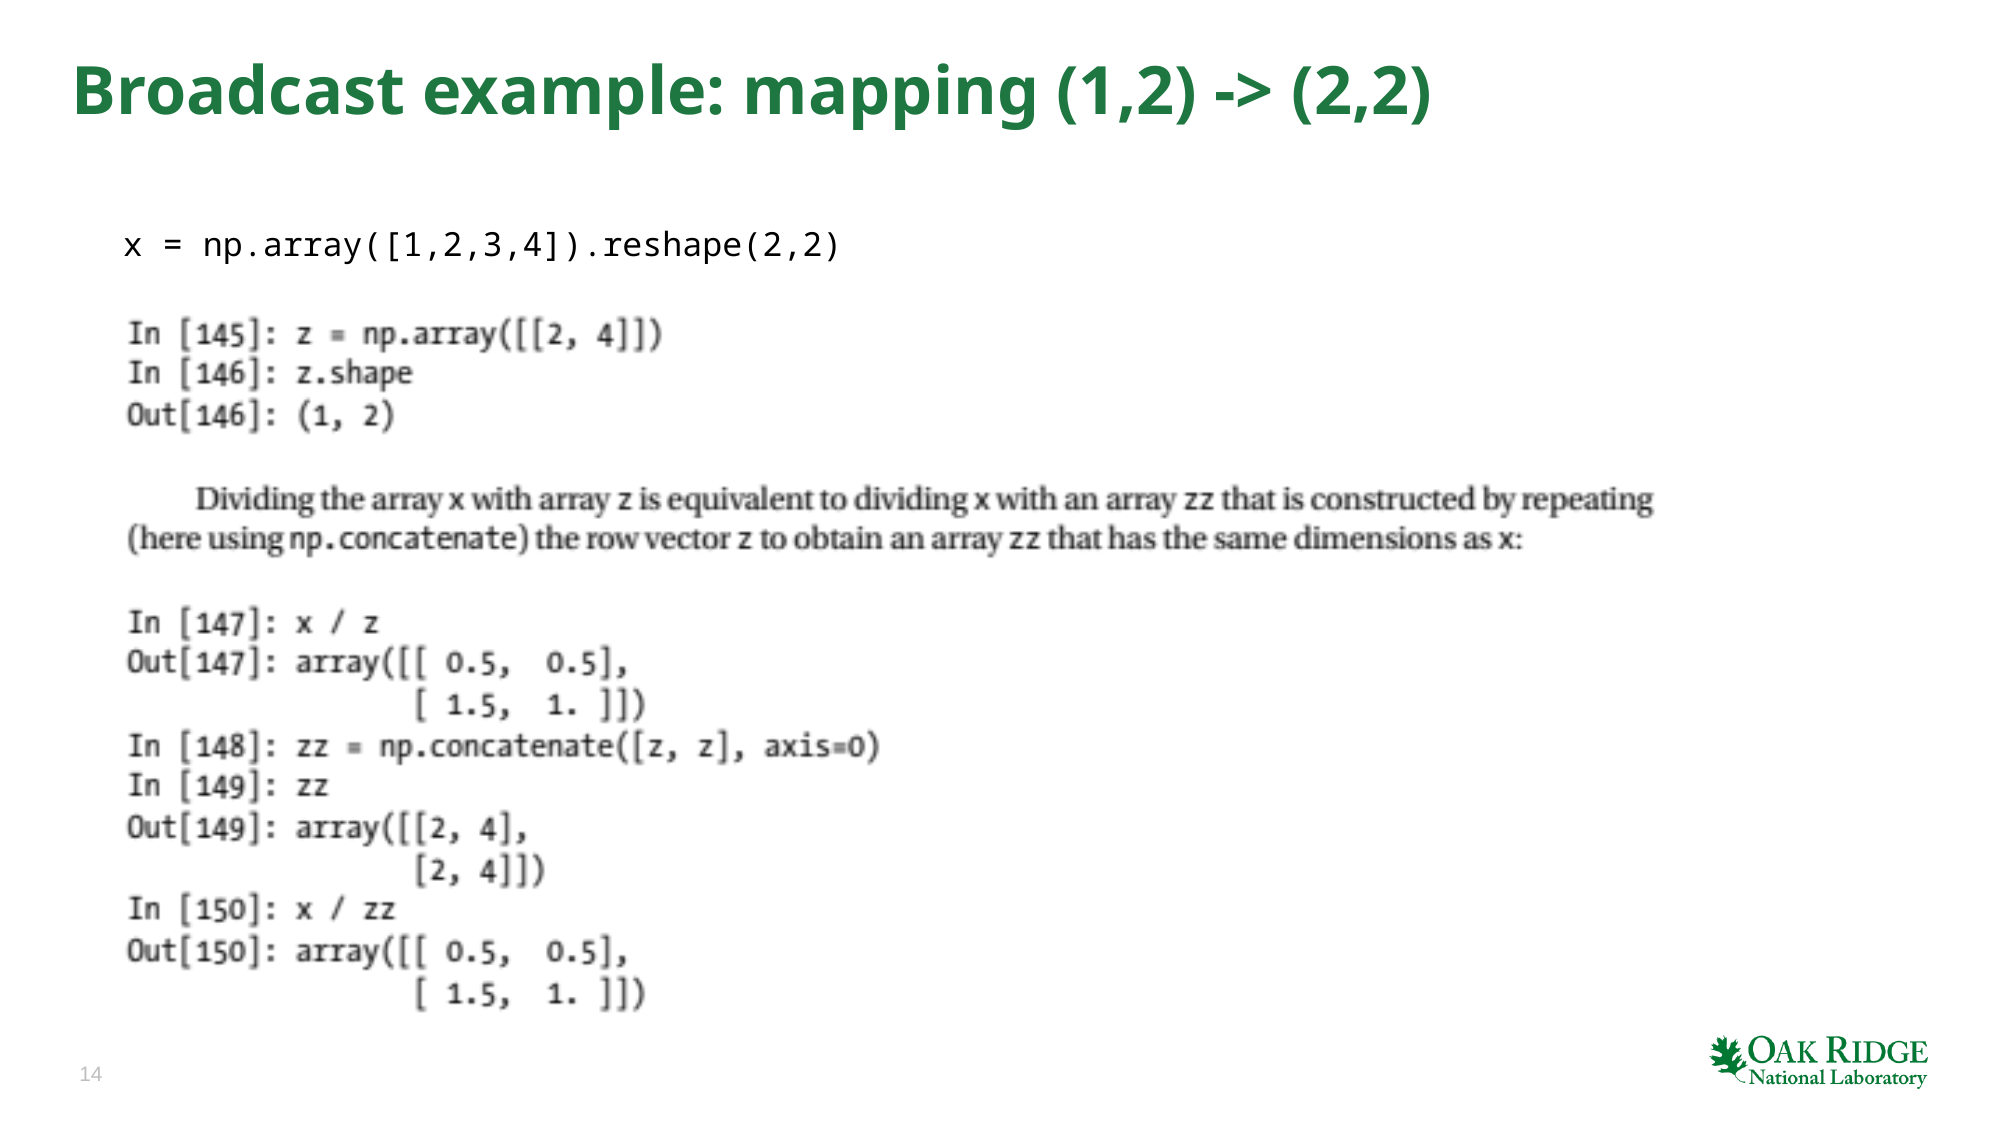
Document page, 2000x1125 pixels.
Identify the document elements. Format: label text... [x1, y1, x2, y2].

picture [1709, 1035, 1928, 1089]
text_box x = np.array([1,2,3,4]).reshape(2,2) [108, 220, 858, 272]
picture [82, 286, 1678, 1033]
title Broadcast example: mapping (1,2) -> (2,2) [56, 52, 1931, 137]
